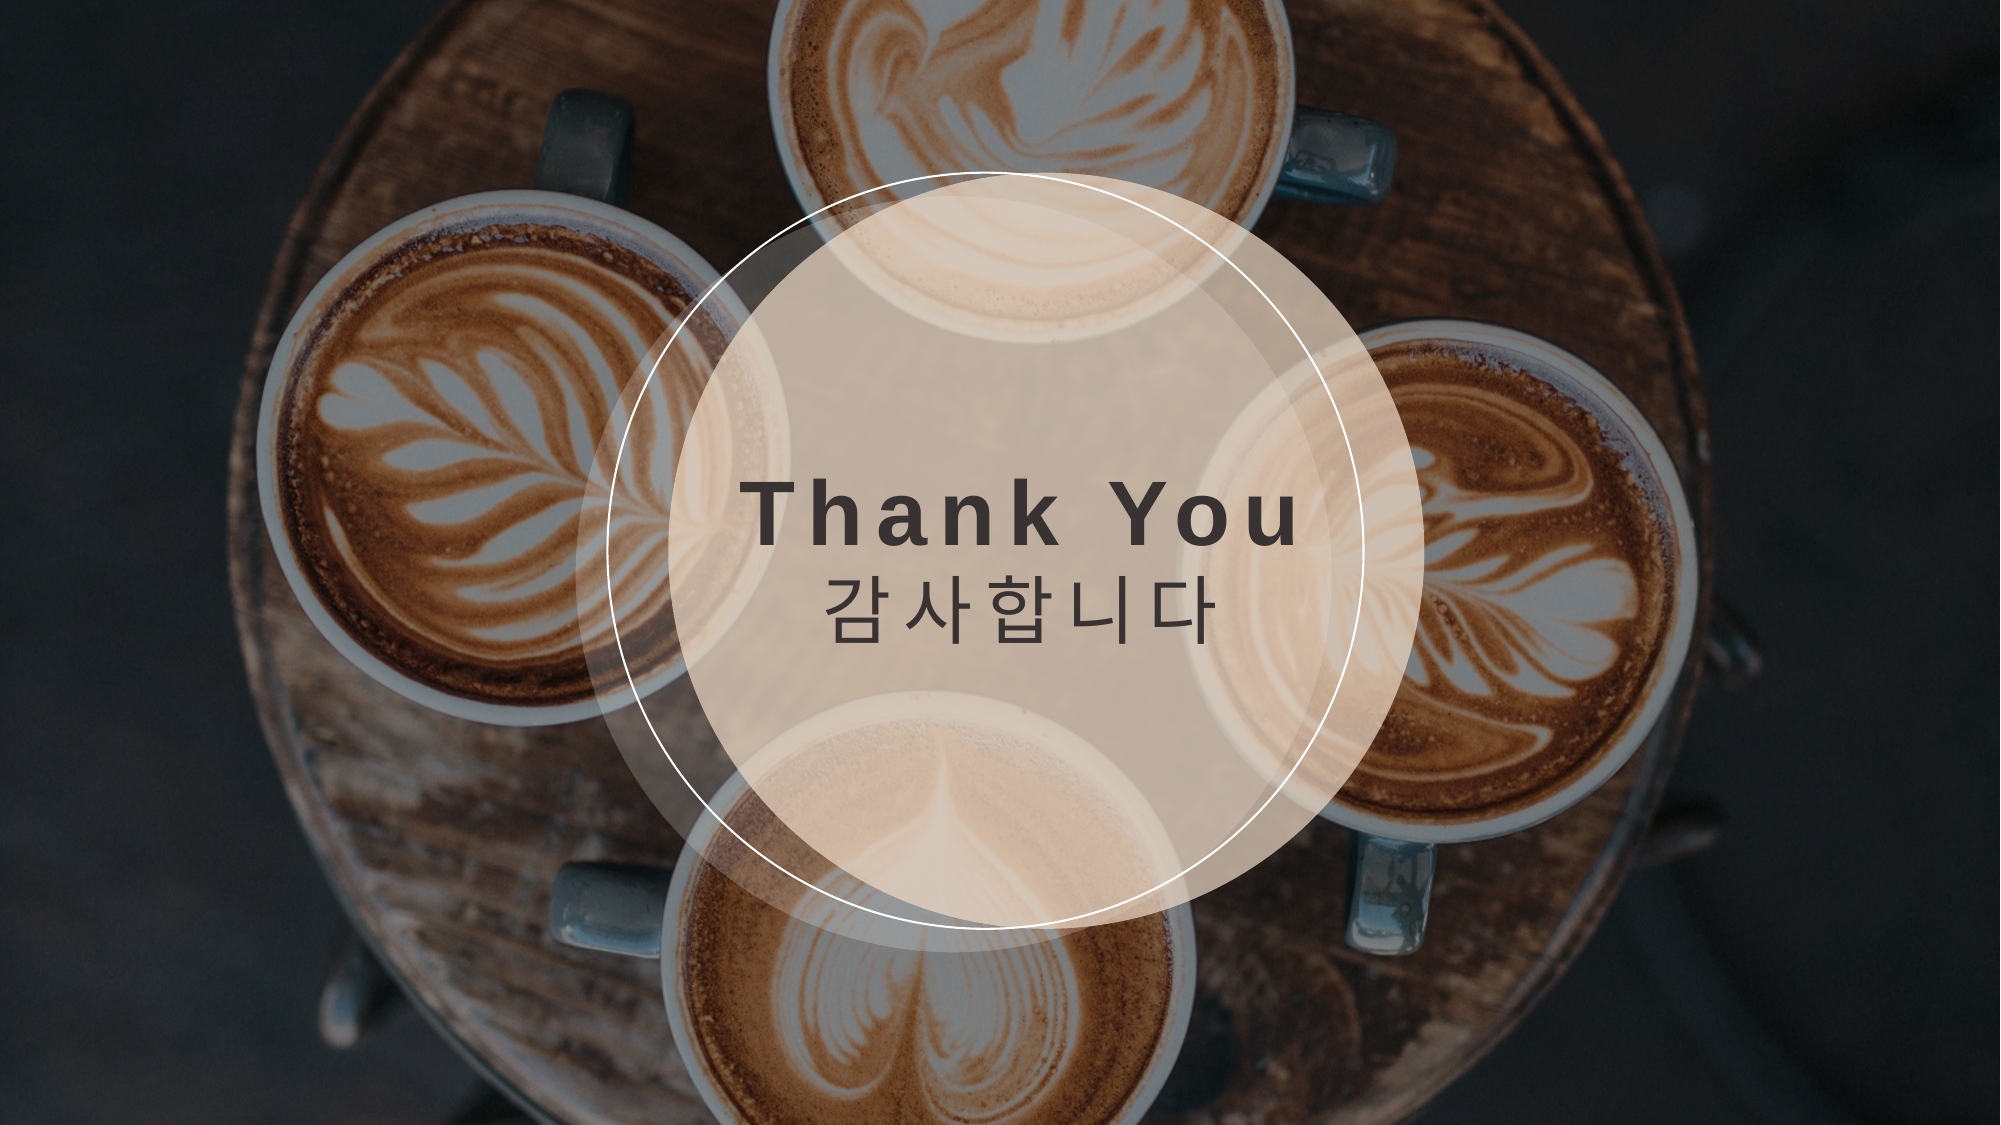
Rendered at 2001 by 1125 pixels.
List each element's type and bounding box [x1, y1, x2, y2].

picture [0, 0, 2000, 1125]
text_box [575, 172, 1425, 953]
